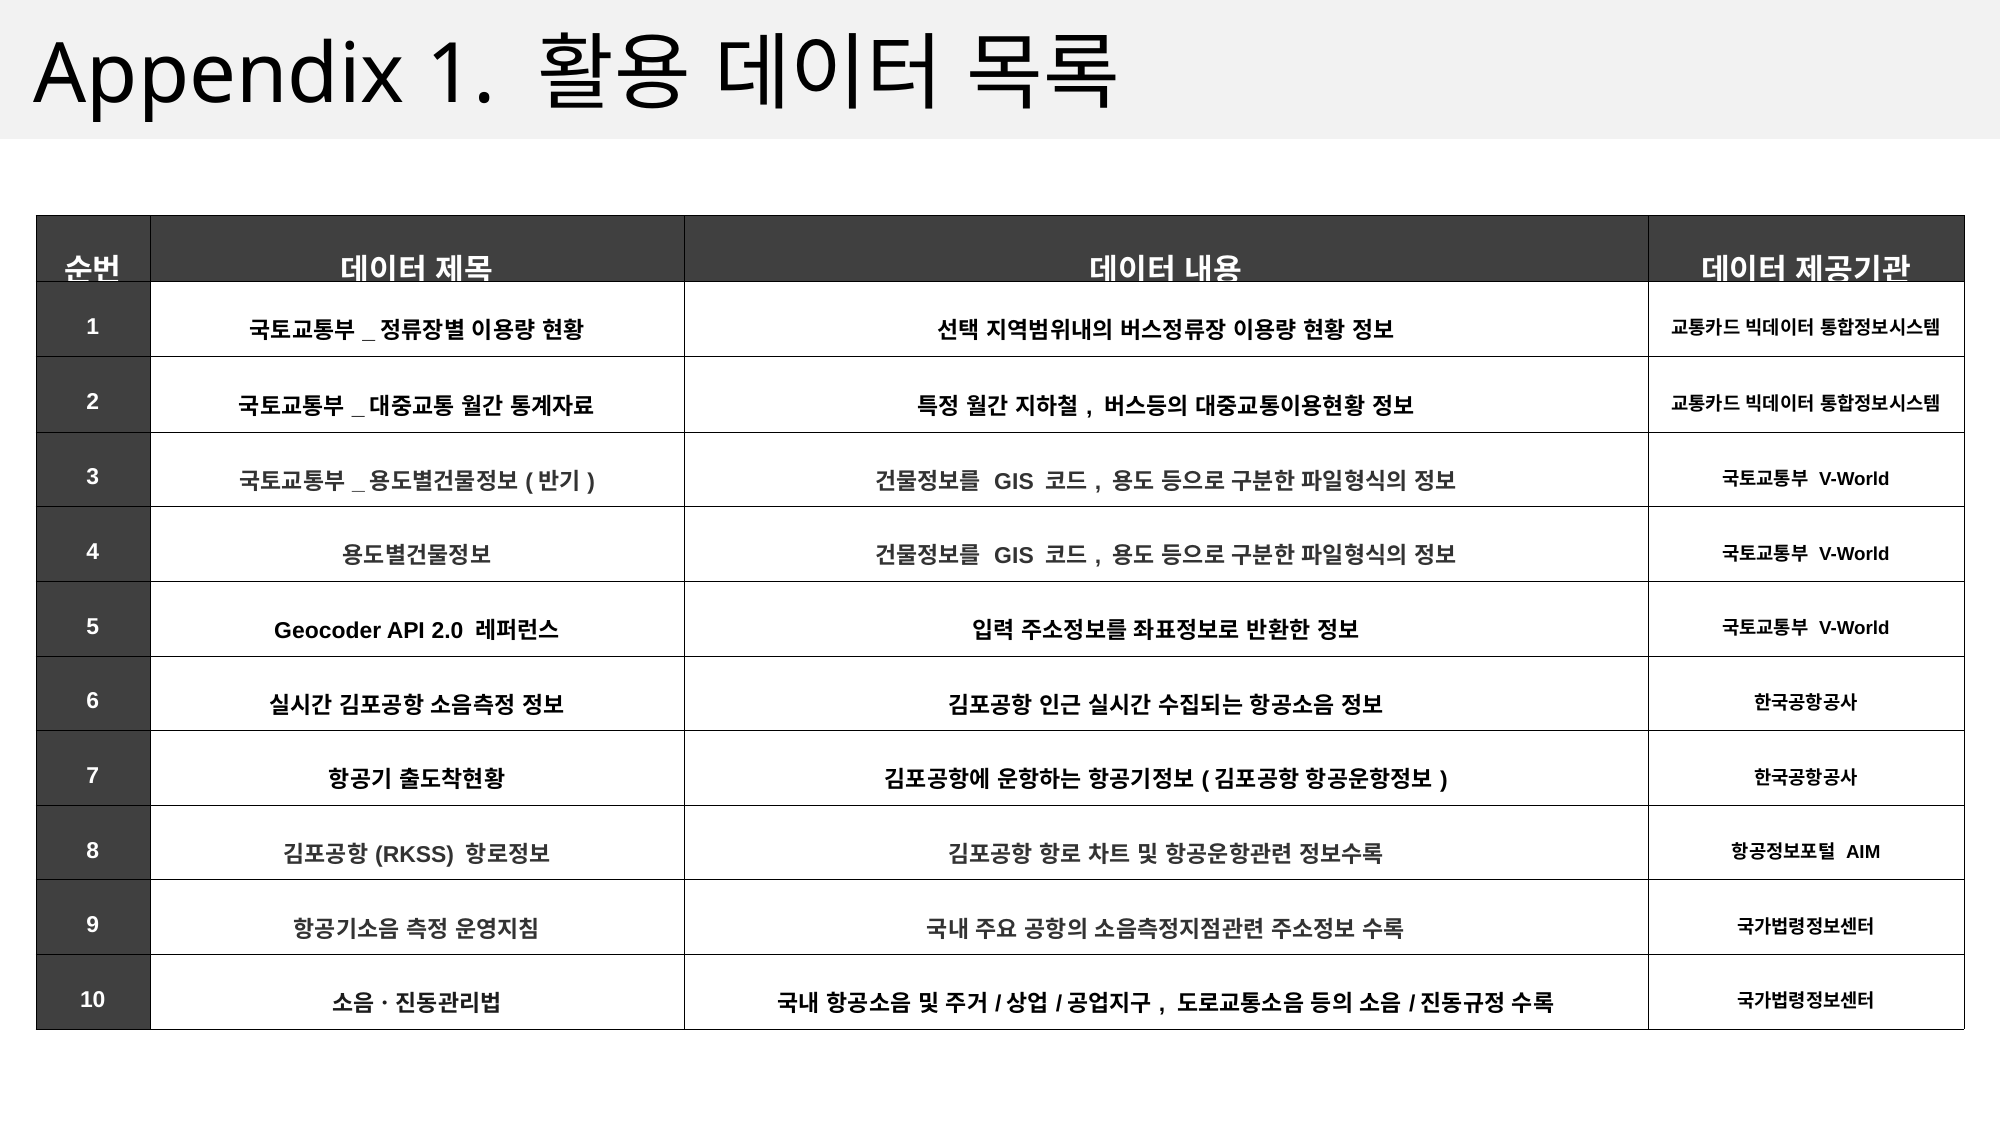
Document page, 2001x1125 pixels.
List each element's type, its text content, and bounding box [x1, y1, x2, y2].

table_cell 10 [37, 955, 150, 1029]
table_cell 국내 항공소음 및 주거/상업/공업지구, 도로교통소음 등의 소음/진동규정 수록 [685, 955, 1648, 1029]
table_cell 건물정보를 GIS 코드, 용도 등으로 구분한 파일형식의 정보 [685, 433, 1648, 506]
table_cell 5 [37, 582, 150, 656]
table_cell 건물정보를 GIS 코드, 용도 등으로 구분한 파일형식의 정보 [685, 507, 1648, 581]
table_cell 김포공항 인근 실시간 수집되는 항공소음 정보 [685, 657, 1648, 730]
table_cell 국토교통부 V-World [1649, 582, 1964, 656]
table_cell 3 [37, 433, 150, 506]
table_cell 1 [37, 282, 150, 356]
table_cell 국토교통부 V-World [1649, 507, 1964, 581]
table_cell 소음ㆍ진동관리법 [151, 955, 684, 1029]
table_cell 선택 지역범위내의 버스정류장 이용량 현황 정보 [685, 282, 1648, 356]
table_cell 교통카드 빅데이터 통합정보시스템 [1649, 357, 1964, 432]
table_cell 국토교통부_정류장별 이용량 현황 [151, 282, 684, 356]
table_header 데이터 제공기관 [1649, 216, 1964, 281]
table_cell 7 [37, 731, 150, 805]
table_cell 특정 월간 지하철, 버스등의 대중교통이용현황 정보 [685, 357, 1648, 432]
table_header 데이터 제목 [151, 216, 684, 281]
table_cell Geocoder API 2.0 레퍼런스 [151, 582, 684, 656]
table_cell 국가법령정보센터 [1649, 955, 1964, 1029]
text_box Appendix 1. 활용 데이터 목록 [19, 11, 1423, 127]
table_cell 국가법령정보센터 [1649, 880, 1964, 954]
table_cell 6 [37, 657, 150, 730]
table_cell 항공정보포털 AIM [1649, 806, 1964, 879]
table_cell 국토교통부 V-World [1649, 433, 1964, 506]
table_cell 입력 주소정보를 좌표정보로 반환한 정보 [685, 582, 1648, 656]
table_cell 한국공항공사 [1649, 657, 1964, 730]
table_cell 국토교통부_용도별건물정보(반기) [151, 433, 684, 506]
table_header 순번 [37, 216, 150, 281]
table_header 데이터 내용 [685, 216, 1648, 281]
table_cell 국토교통부_대중교통 월간 통계자료 [151, 357, 684, 432]
table_cell 김포공항(RKSS) 항로정보 [151, 806, 684, 879]
table_cell 국내 주요 공항의 소음측정지점관련 주소정보 수록 [685, 880, 1648, 954]
table_cell 실시간 김포공항 소음측정 정보 [151, 657, 684, 730]
table_cell 항공기 출도착현황 [151, 731, 684, 805]
text_box [0, 0, 2000, 140]
table_cell 교통카드 빅데이터 통합정보시스템 [1649, 282, 1964, 356]
table_cell 용도별건물정보 [151, 507, 684, 581]
table_cell 한국공항공사 [1649, 731, 1964, 805]
table_cell 2 [37, 357, 150, 432]
table_cell 4 [37, 507, 150, 581]
table_cell 김포공항에 운항하는 항공기정보(김포공항 항공운항정보) [685, 731, 1648, 805]
table_cell 9 [37, 880, 150, 954]
table_cell 항공기소음 측정 운영지침 [151, 880, 684, 954]
table_cell 8 [37, 806, 150, 879]
table_cell 김포공항 항로 차트 및 항공운항관련 정보수록 [685, 806, 1648, 879]
